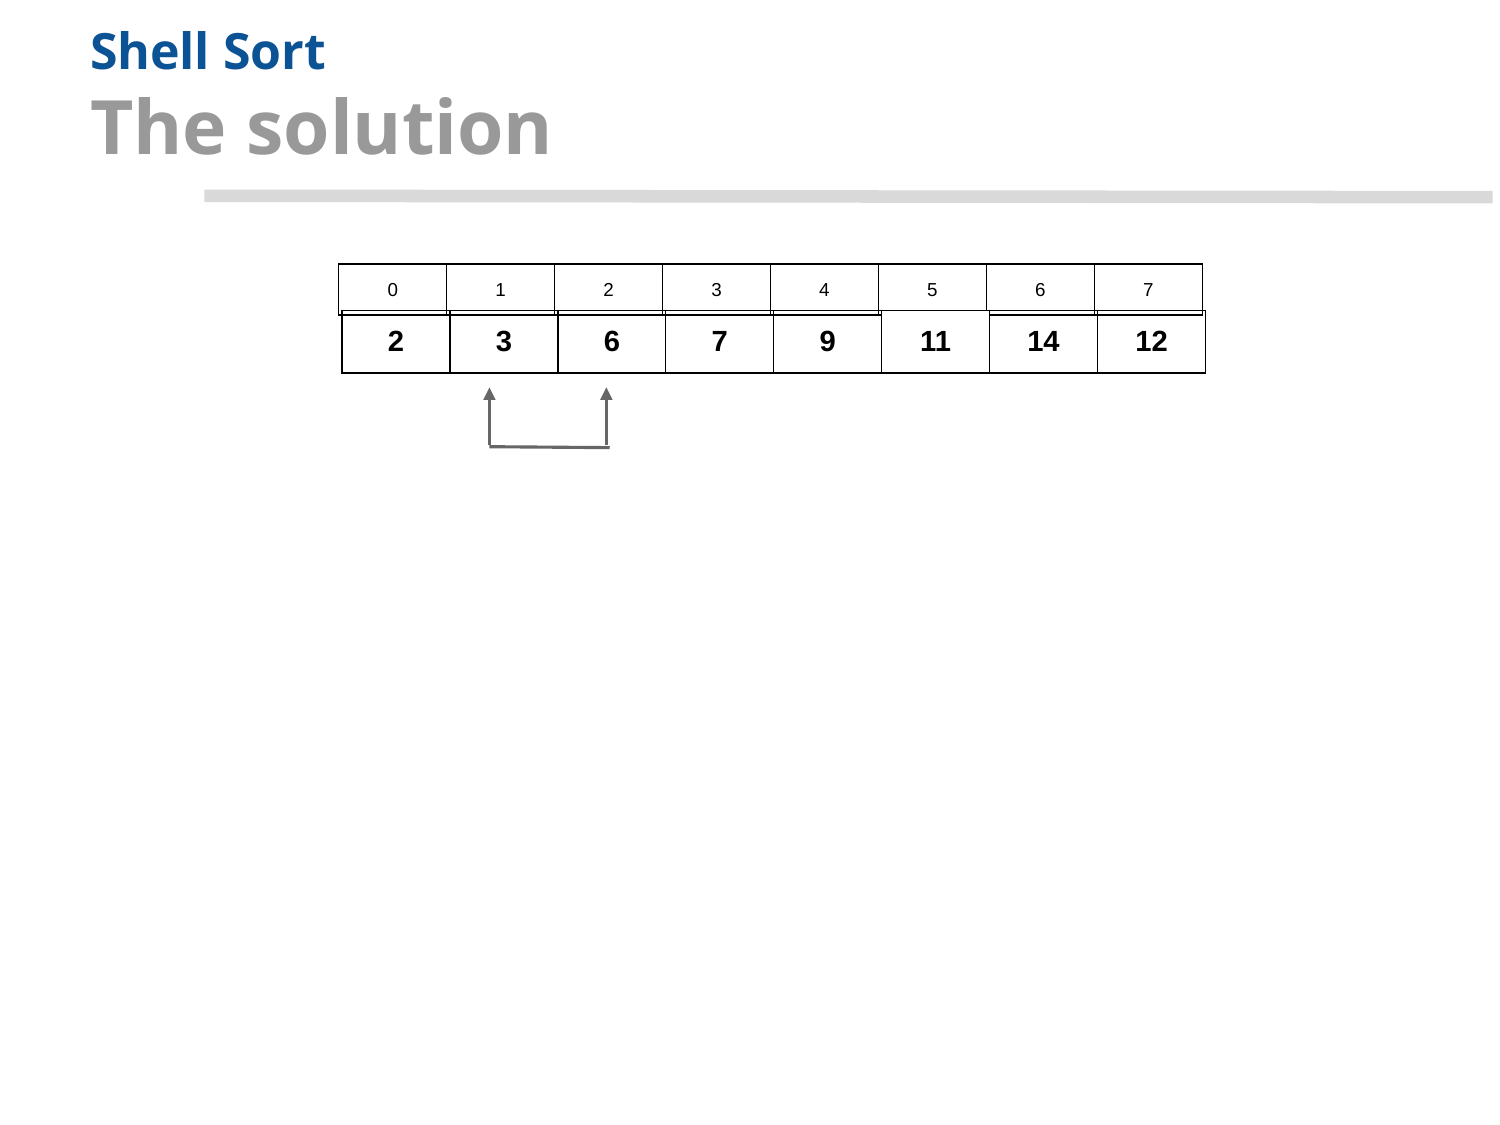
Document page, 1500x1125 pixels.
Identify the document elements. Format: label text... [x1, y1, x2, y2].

table_header 14 [990, 311, 1097, 372]
table_header 0 [339, 265, 446, 314]
table_header 11 [882, 311, 989, 372]
table_header 6 [987, 265, 1094, 310]
table_header 9 [774, 311, 881, 372]
table_header 3 [663, 265, 770, 310]
table_header 6 [559, 311, 665, 372]
table_header 3 [451, 311, 557, 372]
table_header 5 [879, 265, 986, 310]
table_header 4 [771, 265, 878, 310]
table_header 2 [343, 311, 449, 372]
table_header 2 [555, 265, 662, 310]
table_header 7 [1095, 265, 1202, 310]
table_header 12 [1098, 311, 1205, 372]
table_header 1 [447, 265, 554, 310]
title Shell Sort The solution [75, 45, 1425, 185]
table_header 7 [666, 311, 773, 372]
